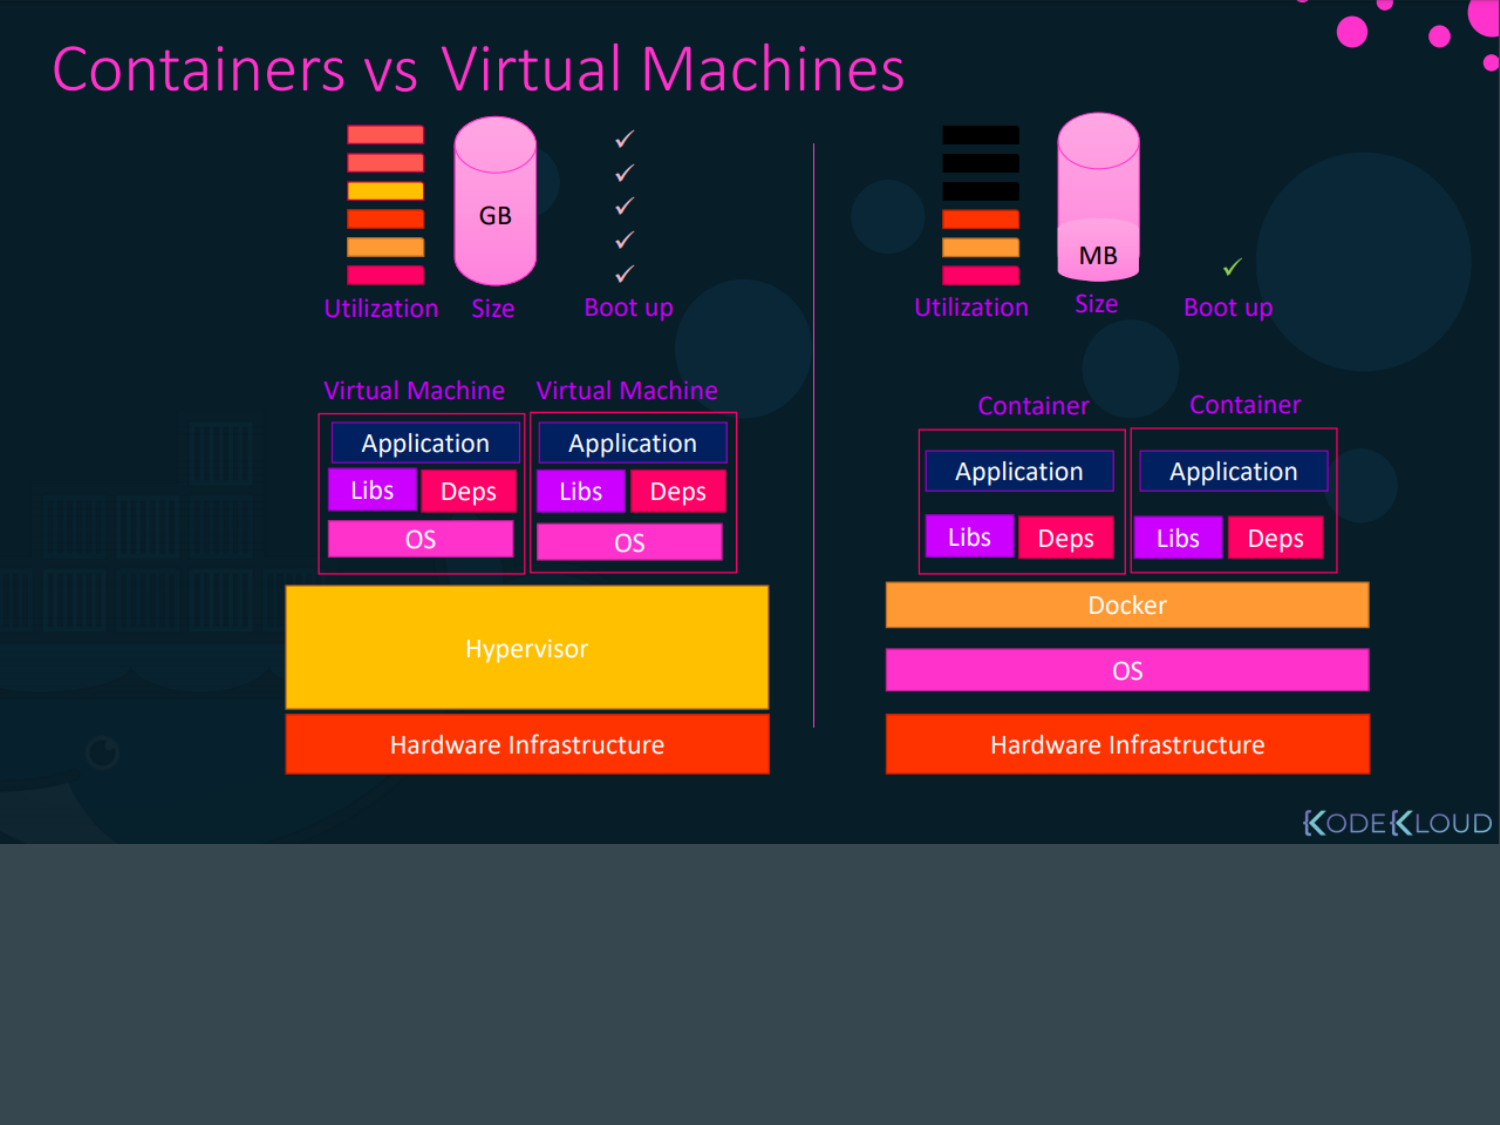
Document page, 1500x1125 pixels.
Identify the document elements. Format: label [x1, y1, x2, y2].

picture [0, 0, 1500, 844]
